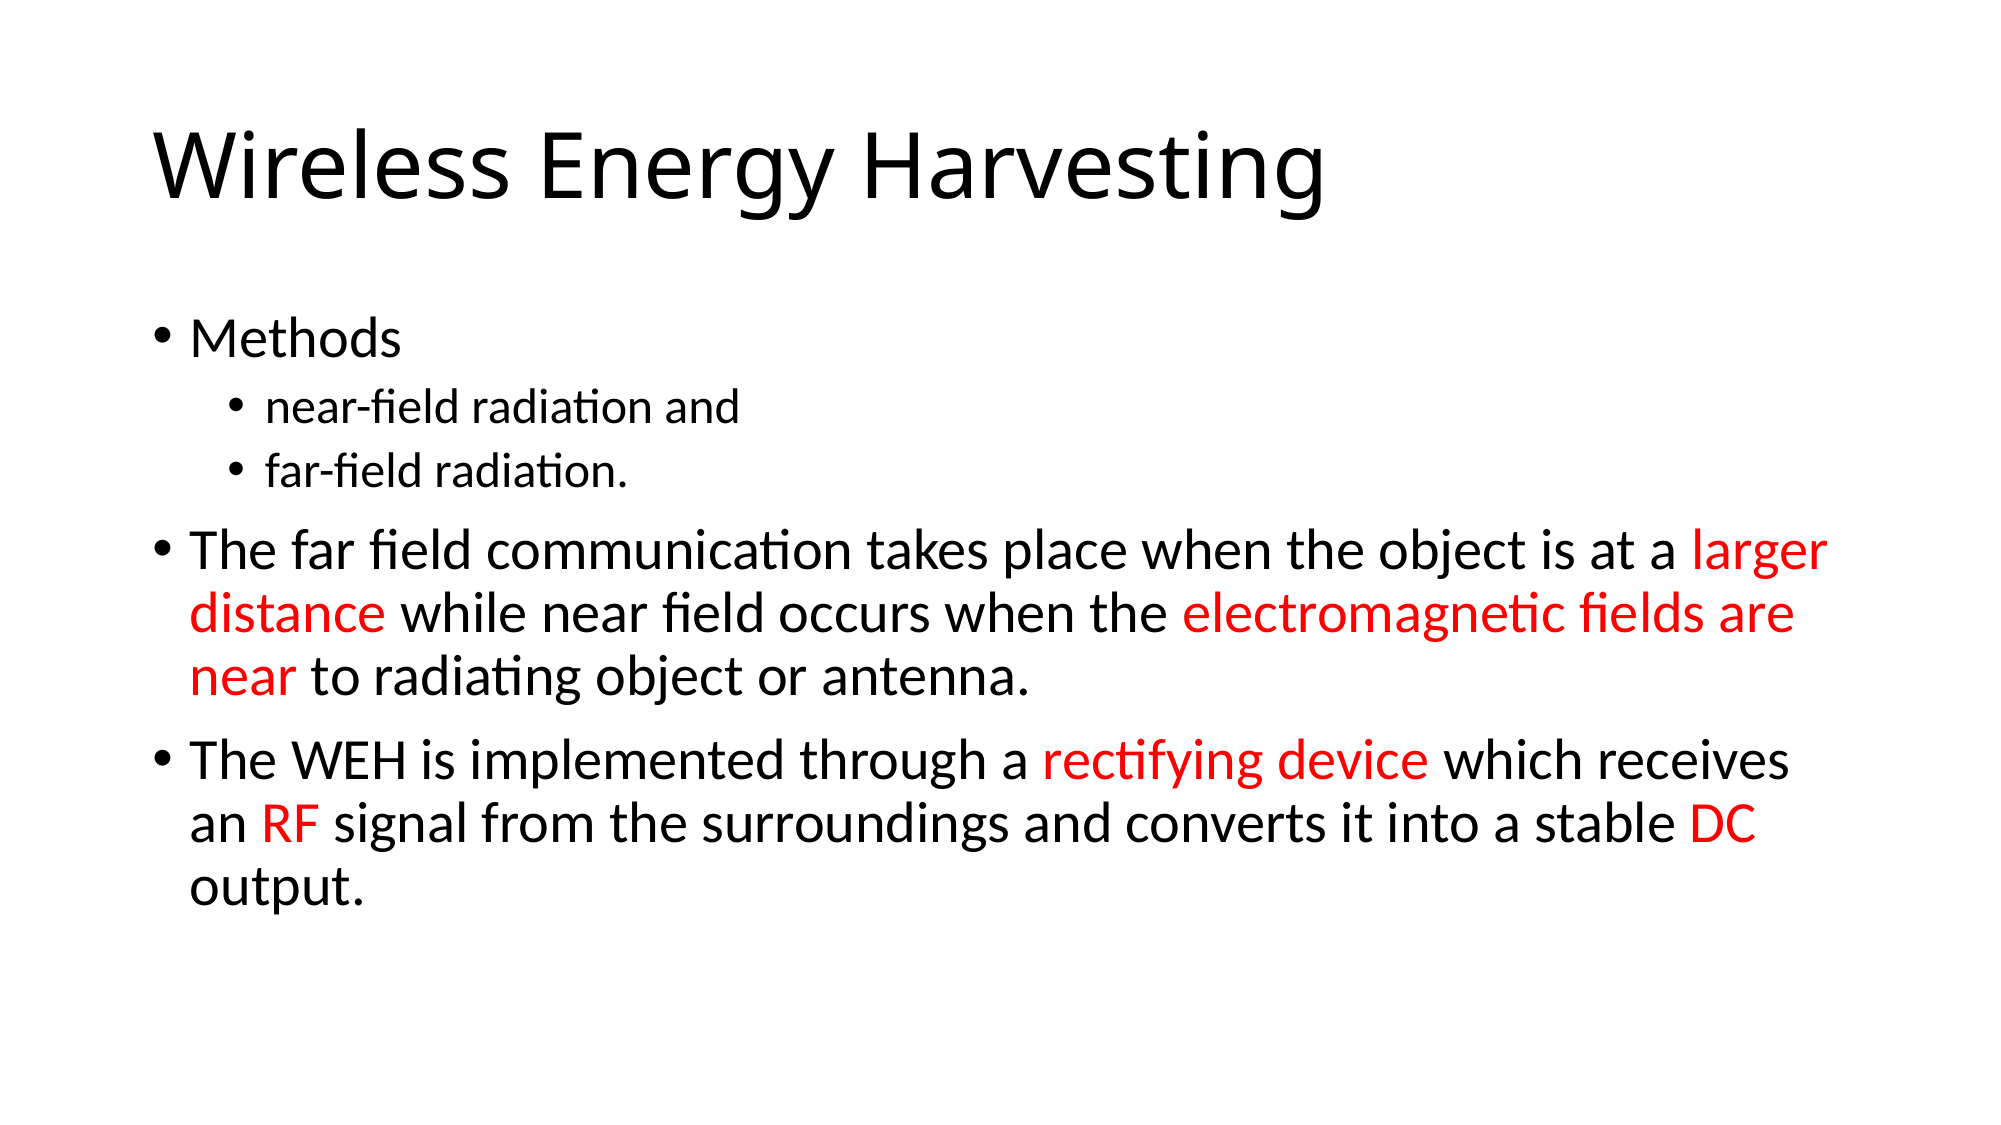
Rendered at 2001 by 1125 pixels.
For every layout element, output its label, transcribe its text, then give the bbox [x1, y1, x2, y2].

title Wireless Energy Harvesting [137, 59, 1863, 278]
list Methods near-field radiation and far-field radiation. The far field communication takes place when the object is at a larger distance while near field occurs when the electromagnetic fields are near to radiating object or antenna. The WEH is implemented through a rectifying device which receives an RF signal from the surroundings and converts it into a stable DC output. [137, 299, 1863, 1014]
